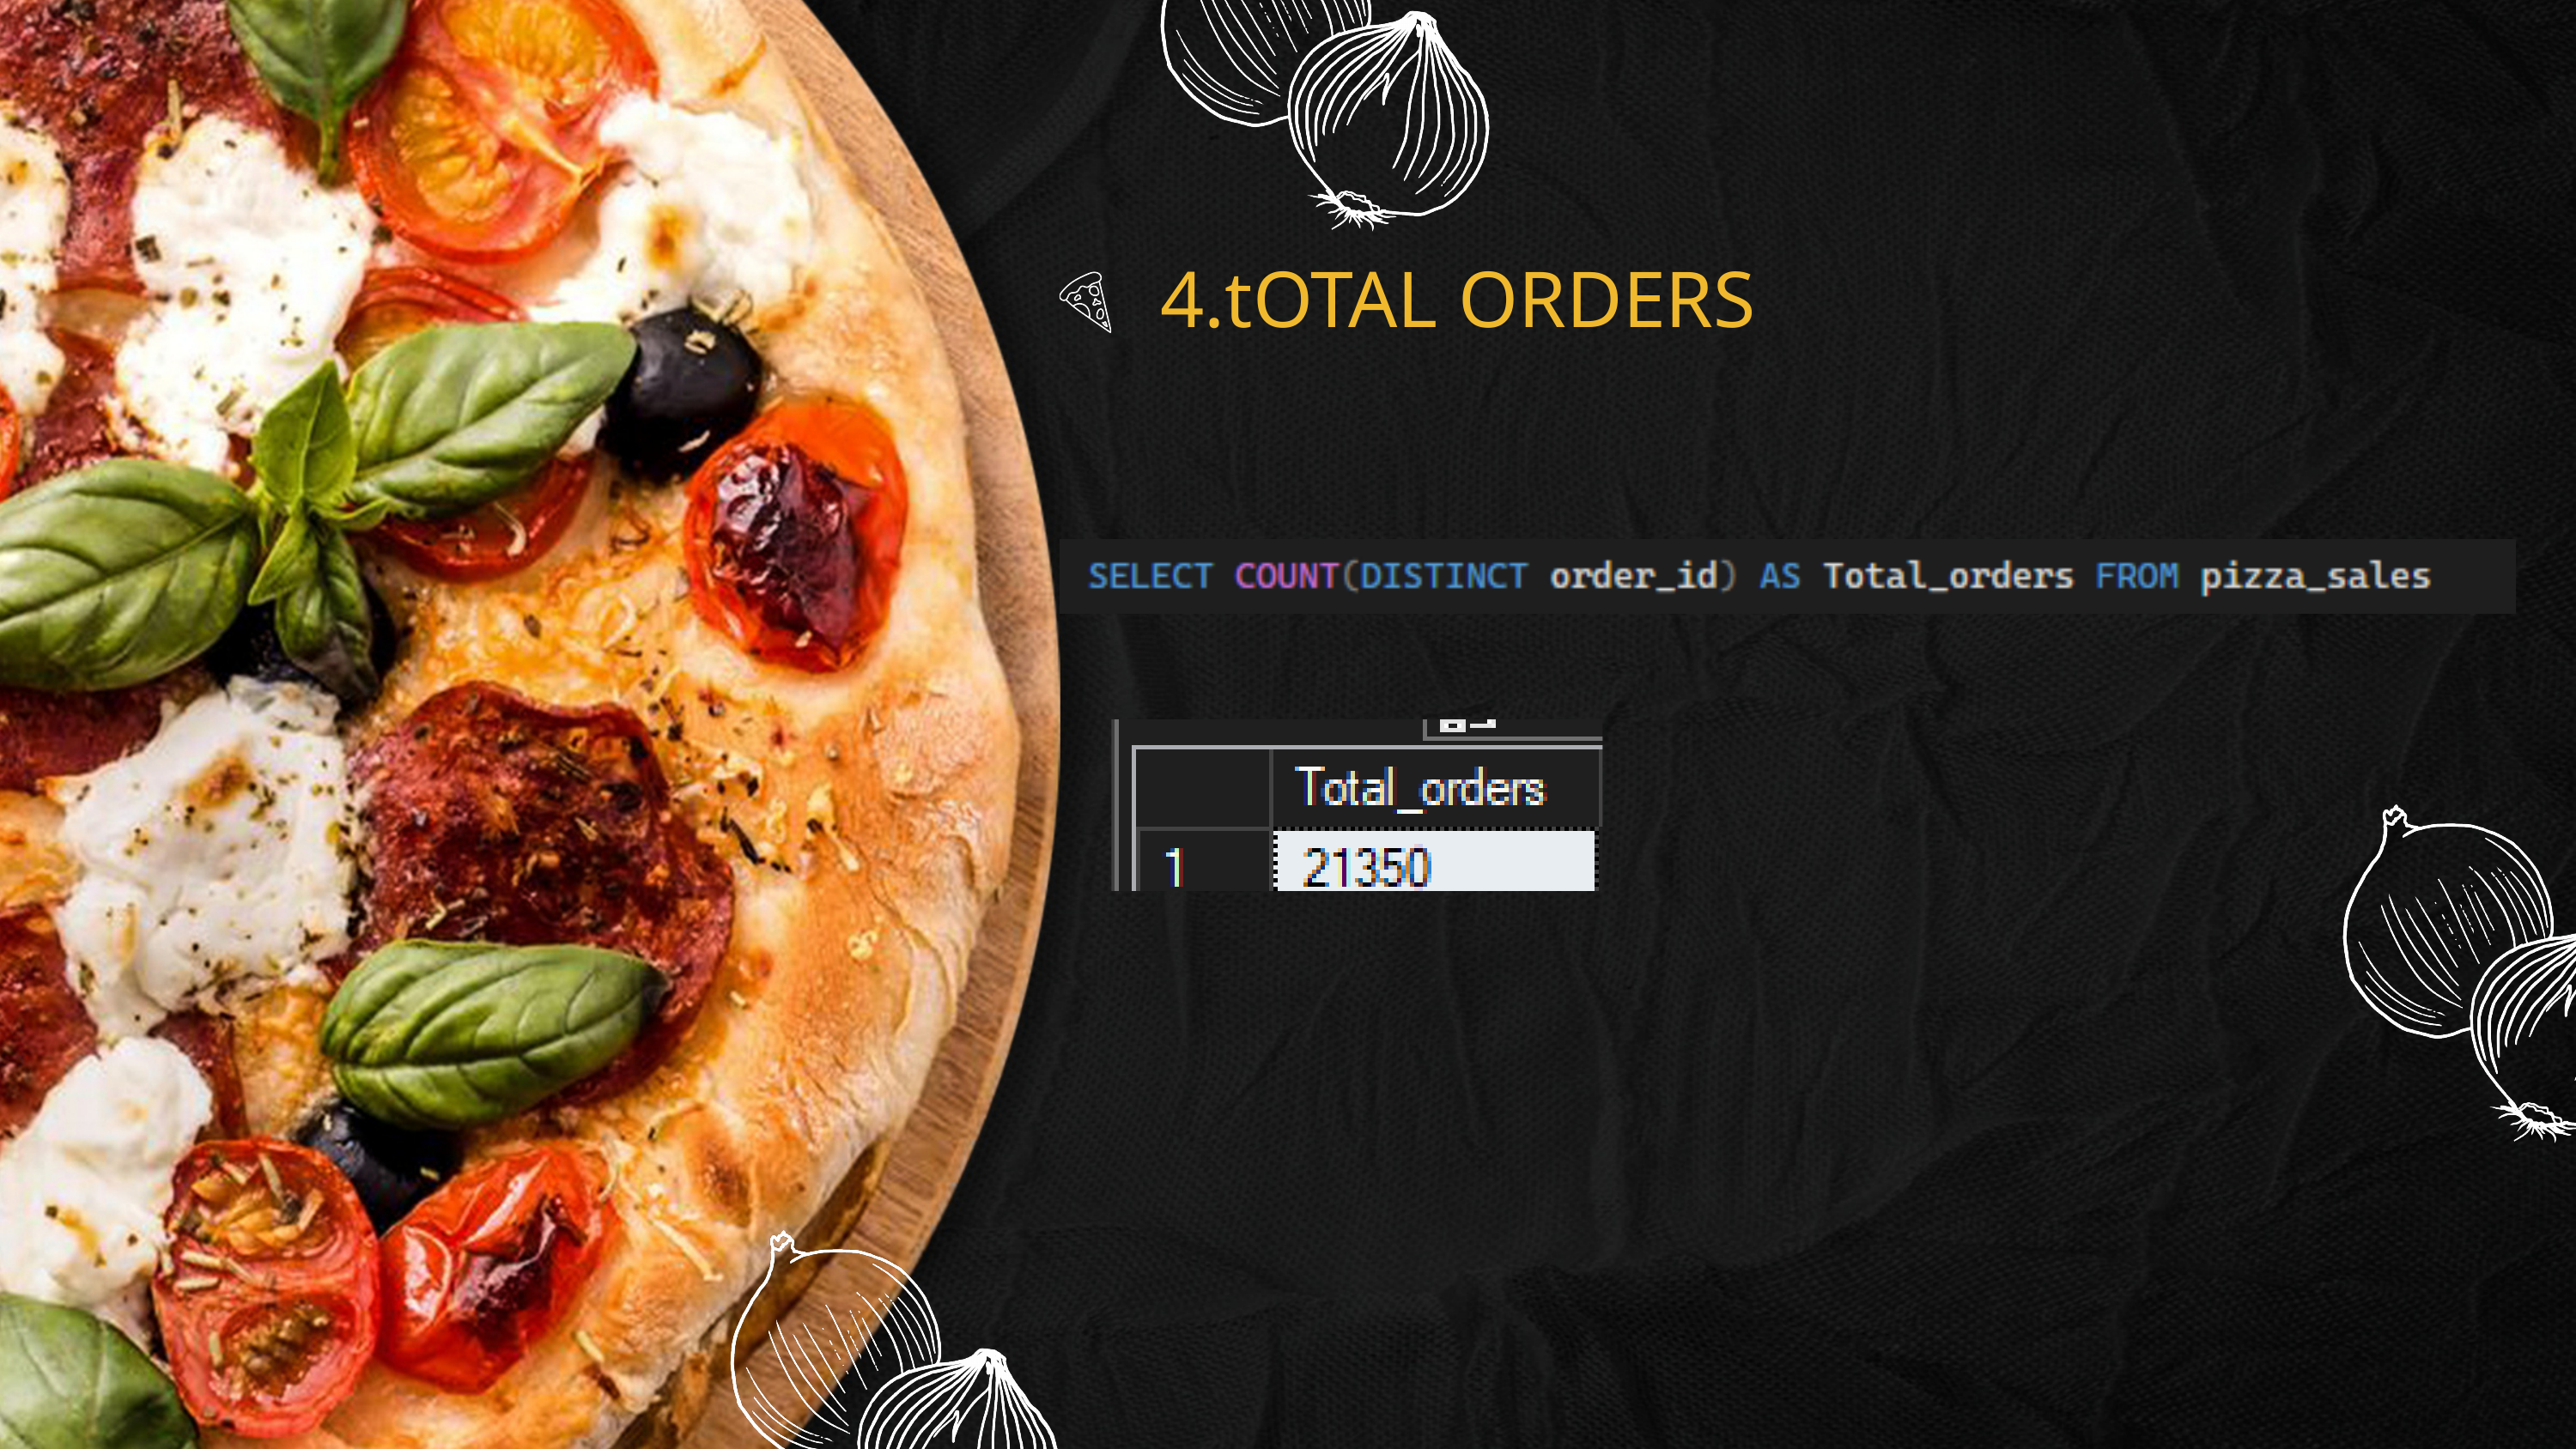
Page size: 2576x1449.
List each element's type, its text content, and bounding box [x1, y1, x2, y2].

text_box [1059, 271, 1112, 333]
text_box [1059, 539, 2517, 614]
text_box [1111, 719, 1603, 891]
text_box [2342, 804, 2576, 1143]
text_box [1160, 0, 1490, 232]
text_box 4.tOTAL ORDERS [1160, 265, 2063, 343]
text_box [0, 0, 2576, 1449]
text_box [730, 1230, 1060, 1449]
